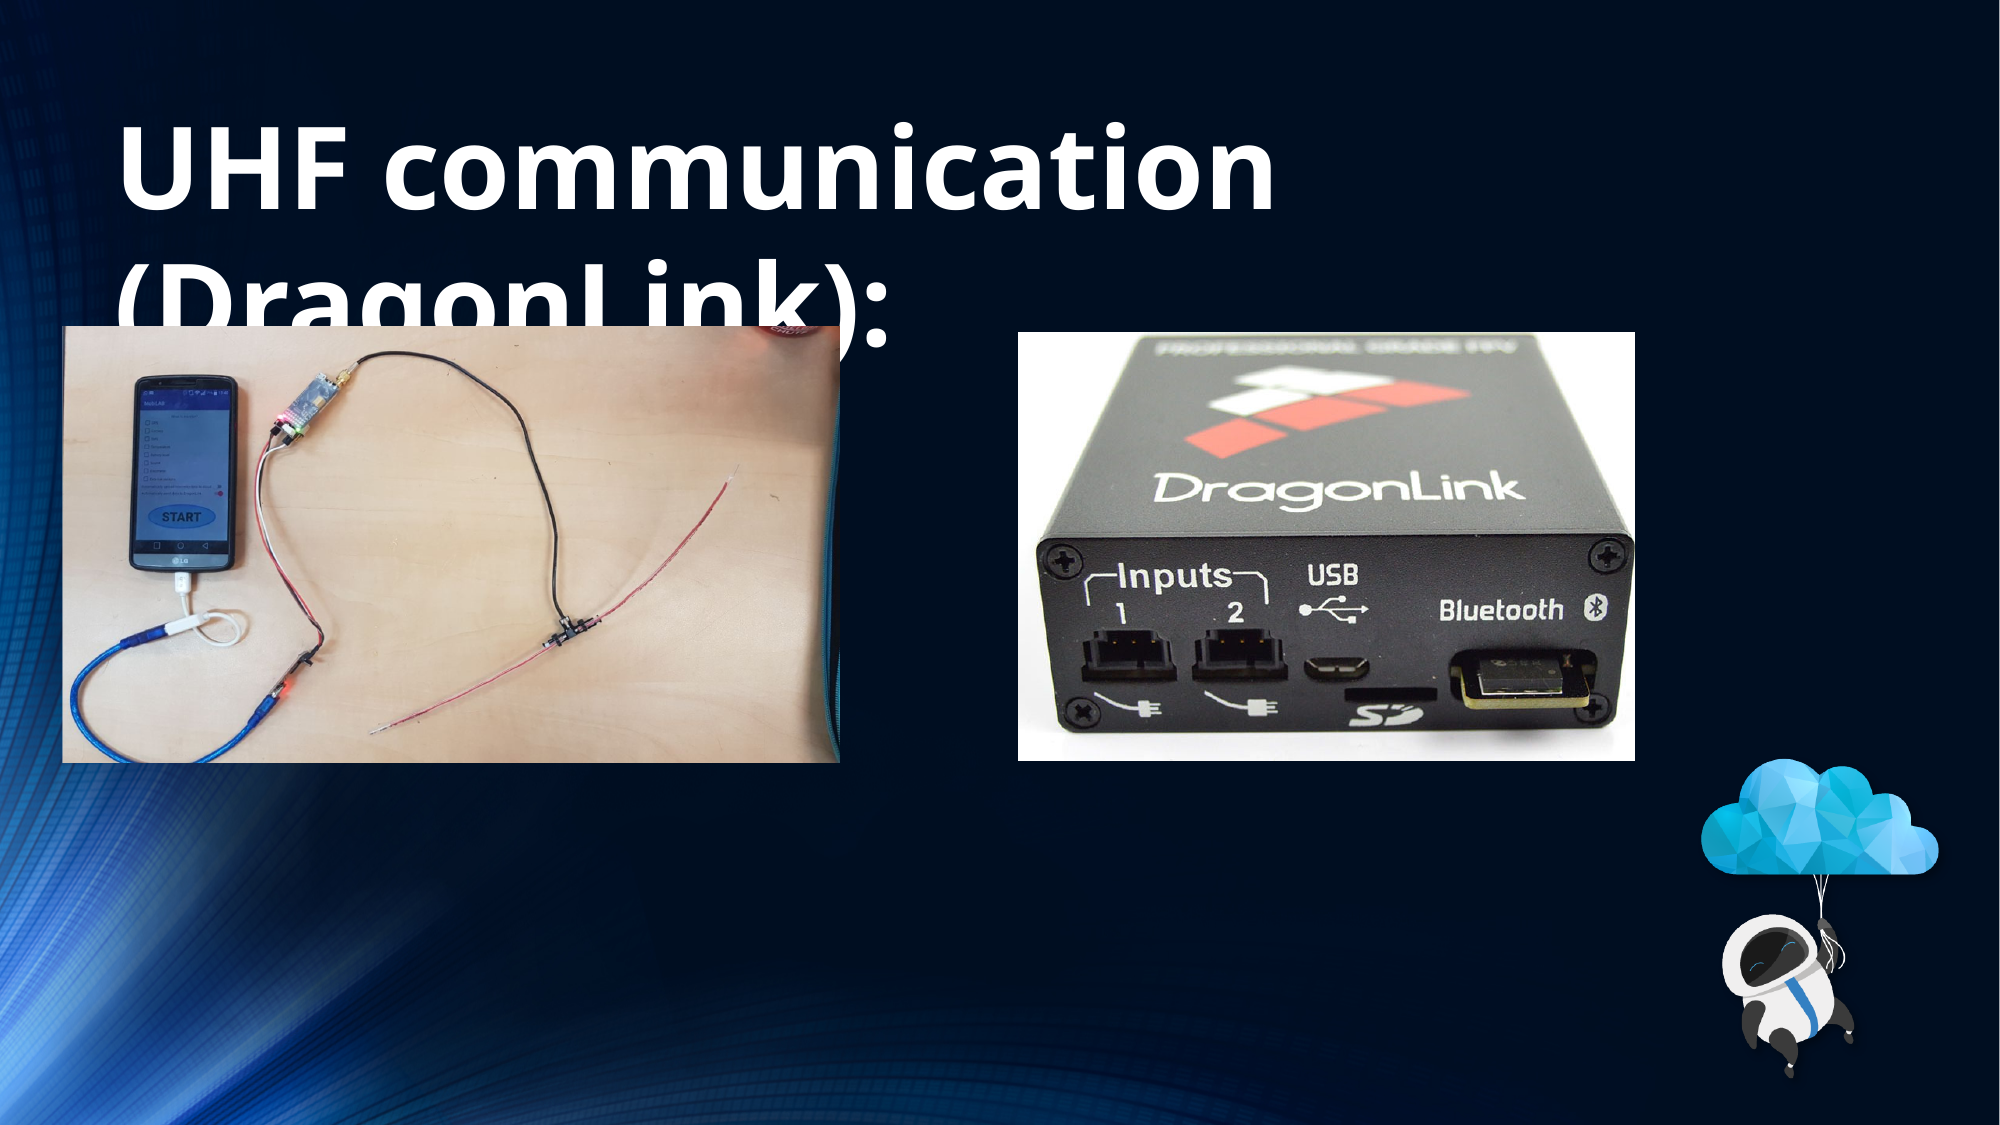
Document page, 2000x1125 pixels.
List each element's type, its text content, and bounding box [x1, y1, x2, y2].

text_box UHF communication (DragonLink): [99, 87, 2000, 378]
picture [0, 0, 2000, 1125]
